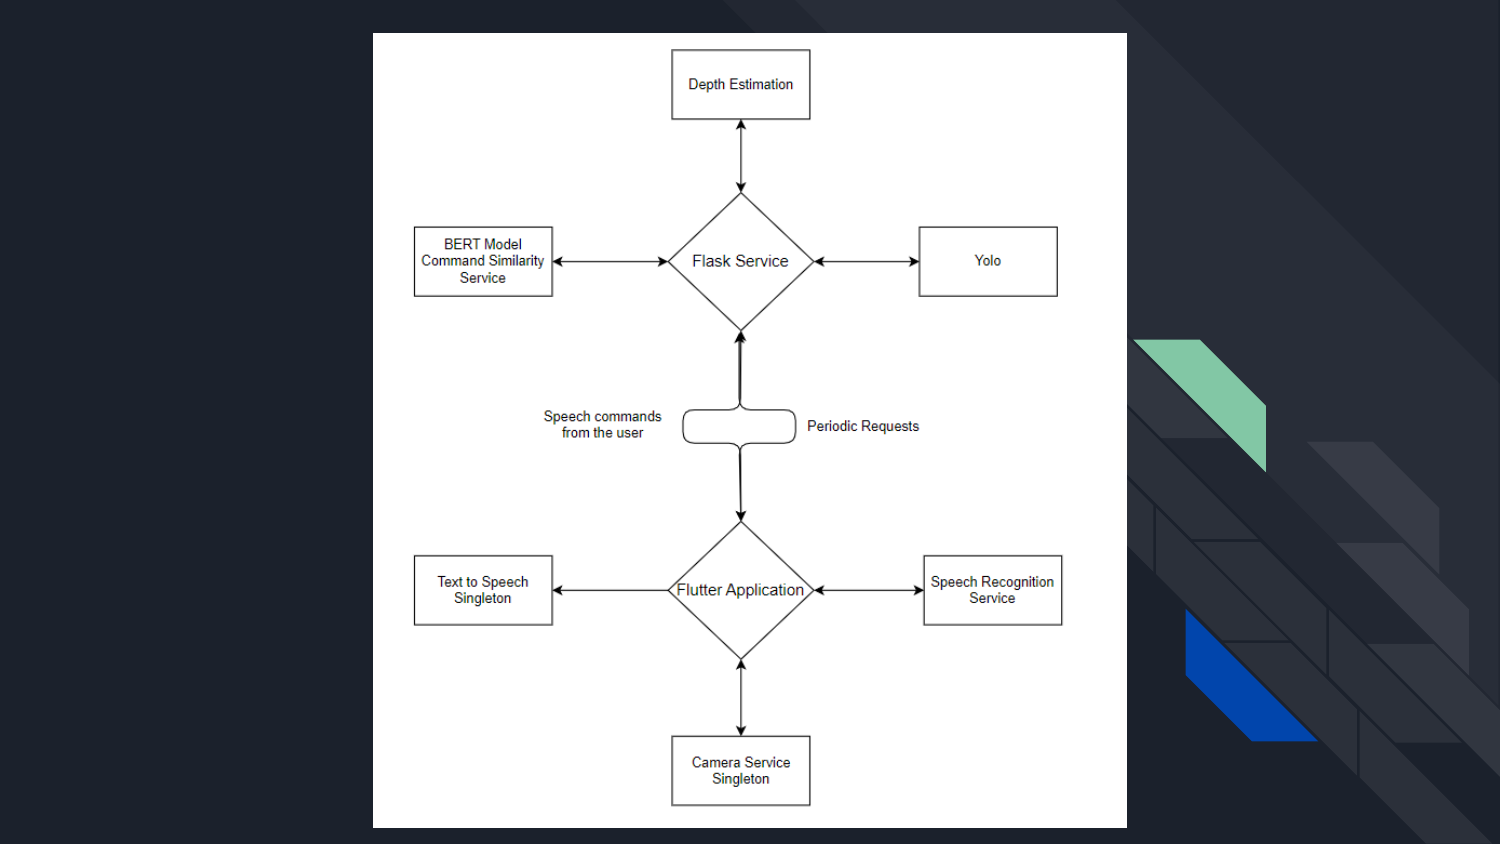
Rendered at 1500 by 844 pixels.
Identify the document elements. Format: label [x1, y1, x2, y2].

picture [373, 33, 1127, 828]
